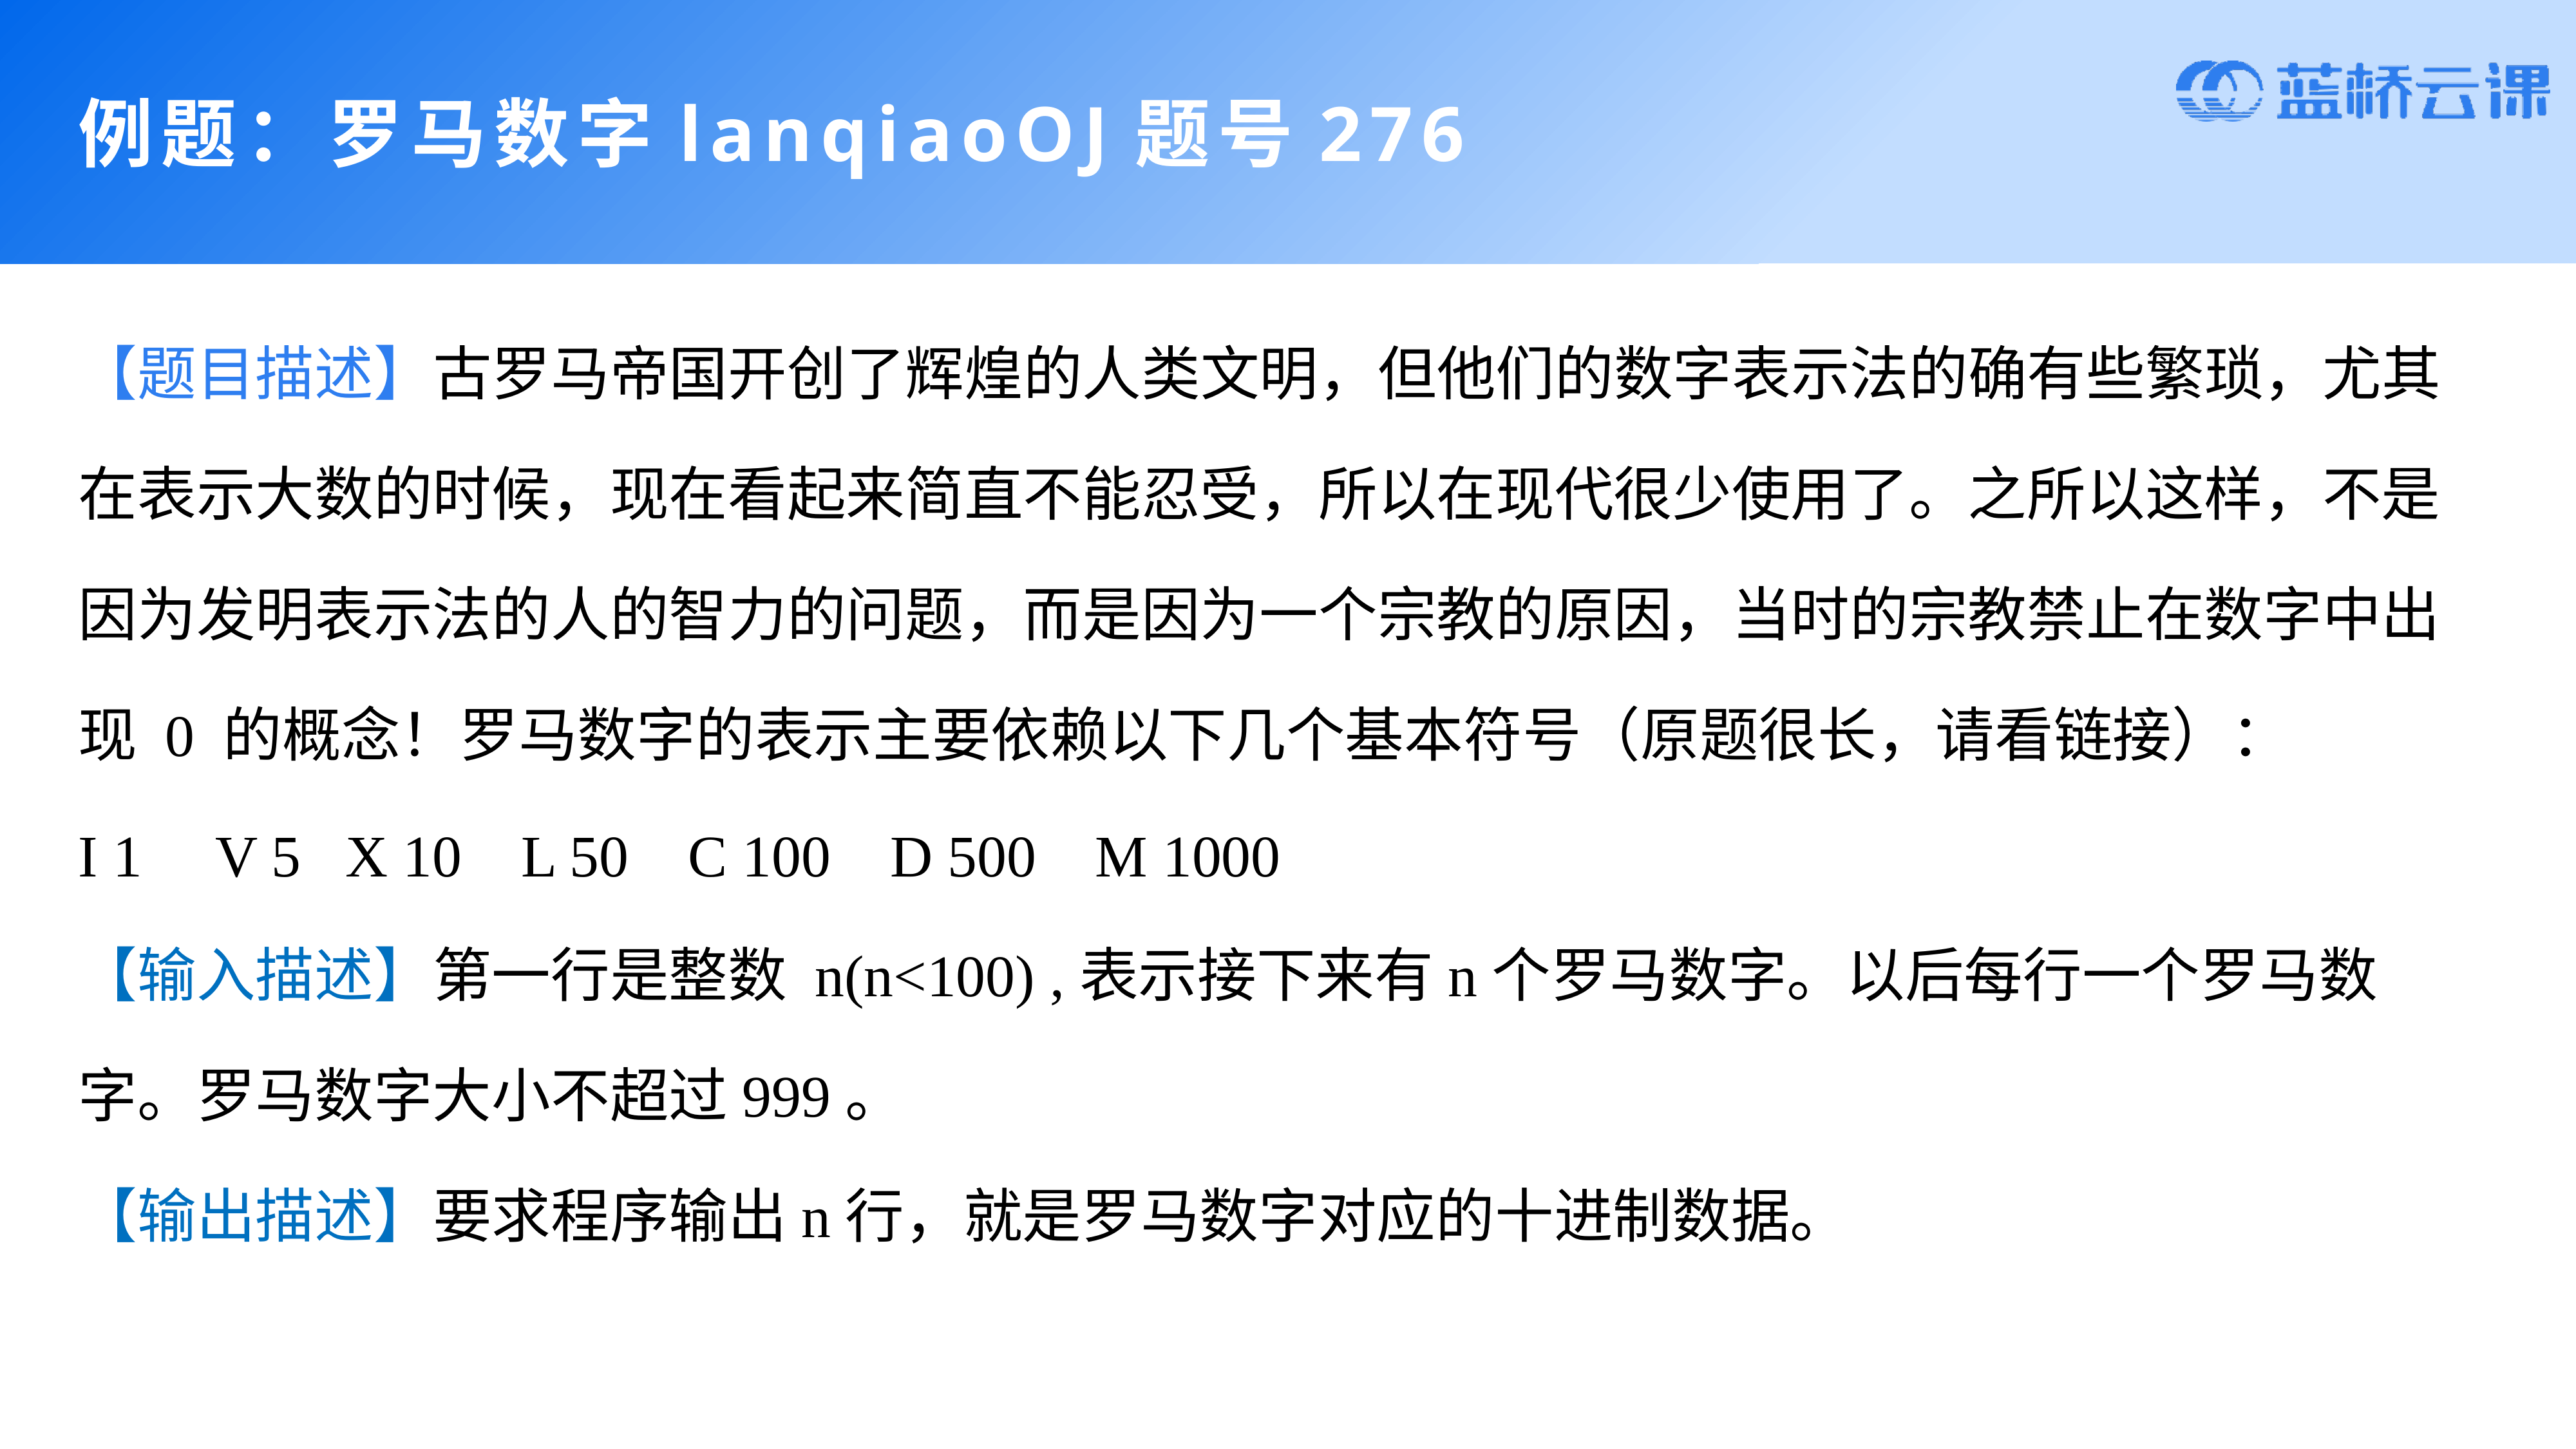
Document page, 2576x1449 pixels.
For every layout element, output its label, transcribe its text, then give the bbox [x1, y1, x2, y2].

text_box 【题目描述】古罗马帝国开创了辉煌的人类文明，但他们的数字表示法的确有些繁琐，尤其在表示大数的时候，现在看起来简直不能忍受，所以在现代很少使用了。之所以这样，不是因为发明表示法的人的智力的问题，而是因为一个宗教的原因，当时的宗教禁止在数字中出现 0 的概念！罗马数字的表示主要依赖以下几个基本符号（原题很长，请看链接）： I 1 V 5 X 10 L 50 C 100 D 500 M 1000 【输入描述】第一行是整数 n(n<100) ,表示接下来有n个罗马数字。以后每行一个罗马数字。罗马数字大小不超过999。 【输出描述】要求程序输出n行，就是罗马数字对应的十进制数据。 [69, 281, 2461, 1255]
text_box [0, 0, 2576, 264]
